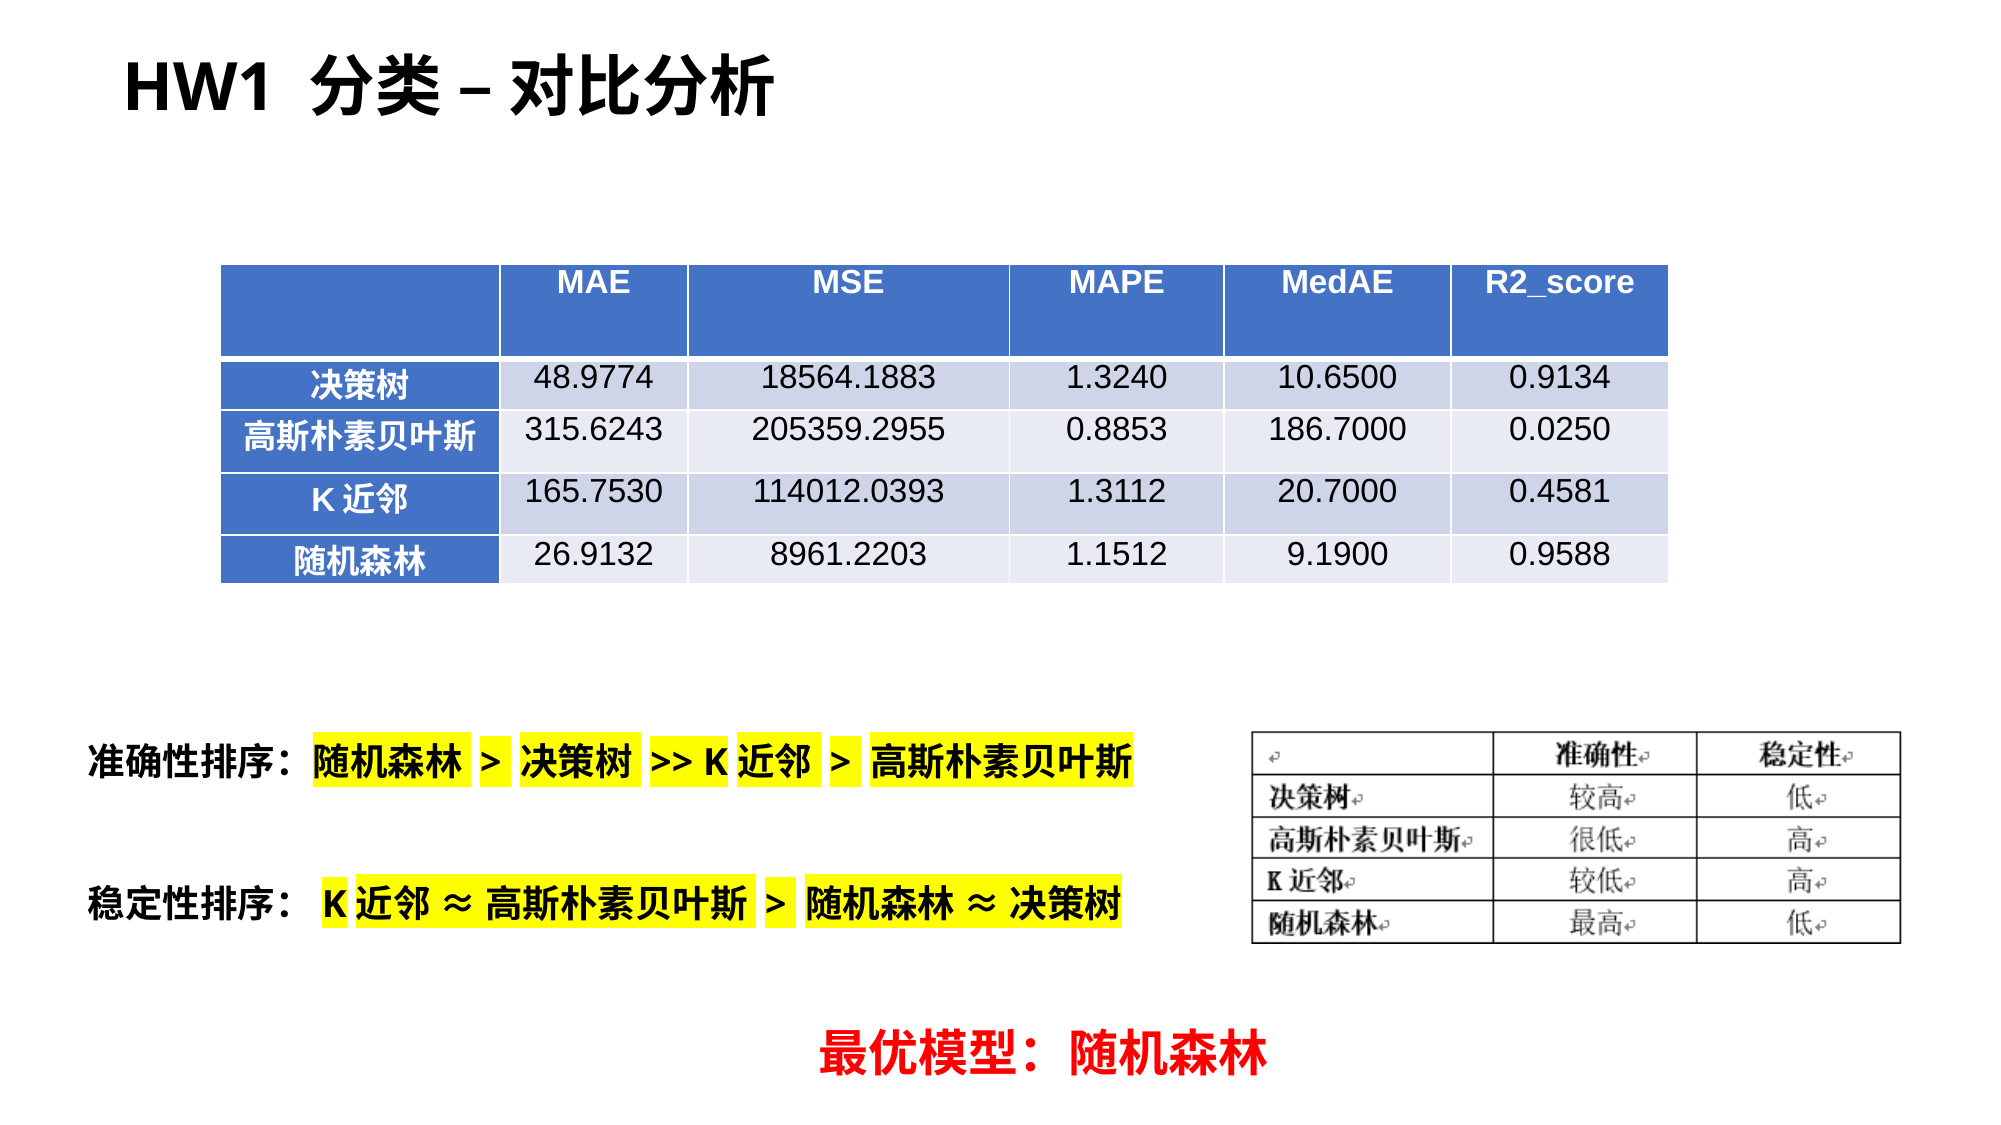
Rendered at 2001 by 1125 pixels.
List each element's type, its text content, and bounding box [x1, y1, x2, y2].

table_cell 1.3240 [1010, 362, 1223, 409]
table_cell 186.7000 [1225, 411, 1450, 472]
table_cell 114012.0393 [689, 474, 1009, 534]
table_cell 26.9132 [501, 536, 687, 583]
picture [1247, 730, 1903, 944]
table_cell 0.4581 [1452, 474, 1668, 534]
table_cell 1.1512 [1010, 536, 1223, 583]
text_box 准确性排序：随机森林 > 决策树 >> K近邻 > 高斯朴素贝叶斯 [0, 730, 1176, 791]
table_cell 48.9774 [501, 362, 687, 409]
table_header MedAE [1225, 265, 1450, 356]
table_cell 0.9588 [1452, 536, 1668, 583]
table_cell 315.6243 [501, 411, 687, 472]
table_cell 1.3112 [1010, 474, 1223, 534]
table_cell 10.6500 [1225, 362, 1450, 409]
table_cell 9.1900 [1225, 536, 1450, 583]
table_cell 205359.2955 [689, 411, 1009, 472]
table_header MAE [501, 265, 687, 356]
text_box 最优模型：随机森林 [803, 1014, 1284, 1090]
table_header MSE [689, 265, 1009, 356]
table_cell 0.9134 [1452, 362, 1668, 409]
table_cell 随机森林 [221, 536, 499, 583]
table_cell 决策树 [221, 362, 499, 409]
table_cell 0.8853 [1010, 411, 1223, 472]
table_cell 20.7000 [1225, 474, 1450, 534]
table_cell 165.7530 [501, 474, 687, 534]
table_cell K近邻 [221, 474, 499, 534]
table_cell 高斯朴素贝叶斯 [221, 411, 499, 472]
table_header R2_score [1452, 265, 1668, 356]
text_box 稳定性排序：K近邻 ≈ 高斯朴素贝叶斯 > 随机森林 ≈ 决策树 [0, 872, 1247, 933]
table_header [221, 265, 499, 356]
table_header MAPE [1010, 265, 1223, 356]
table_cell 8961.2203 [689, 536, 1009, 583]
table_cell 18564.1883 [689, 362, 1009, 409]
table_cell 0.0250 [1452, 411, 1668, 472]
title HW1 分类 – 对比分析 [107, 20, 1035, 158]
